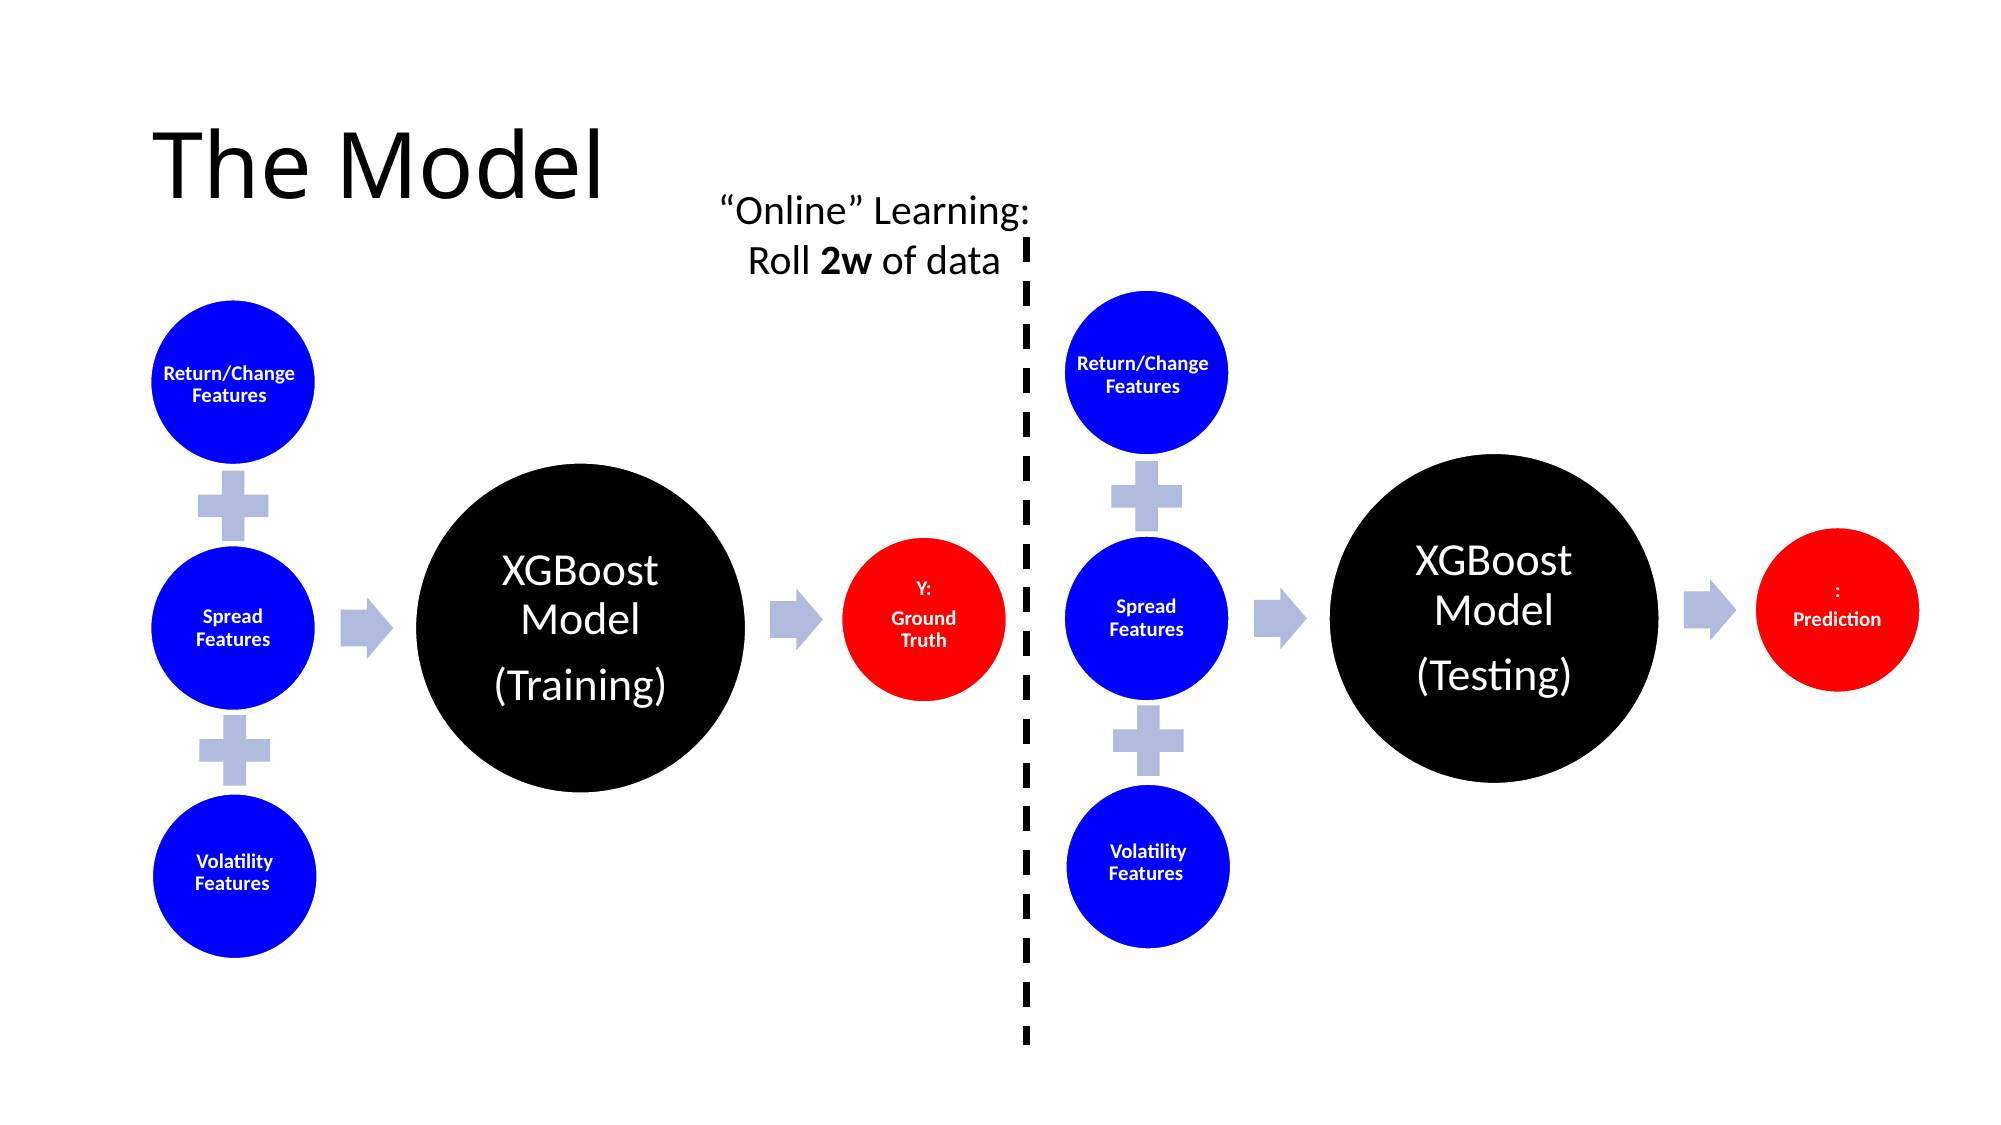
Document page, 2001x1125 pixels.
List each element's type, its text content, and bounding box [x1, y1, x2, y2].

title The Model [137, 59, 1863, 278]
text_box “Online” Learning: Roll 2w of data [703, 175, 1047, 291]
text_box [1063, 289, 1921, 950]
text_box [150, 299, 1007, 959]
